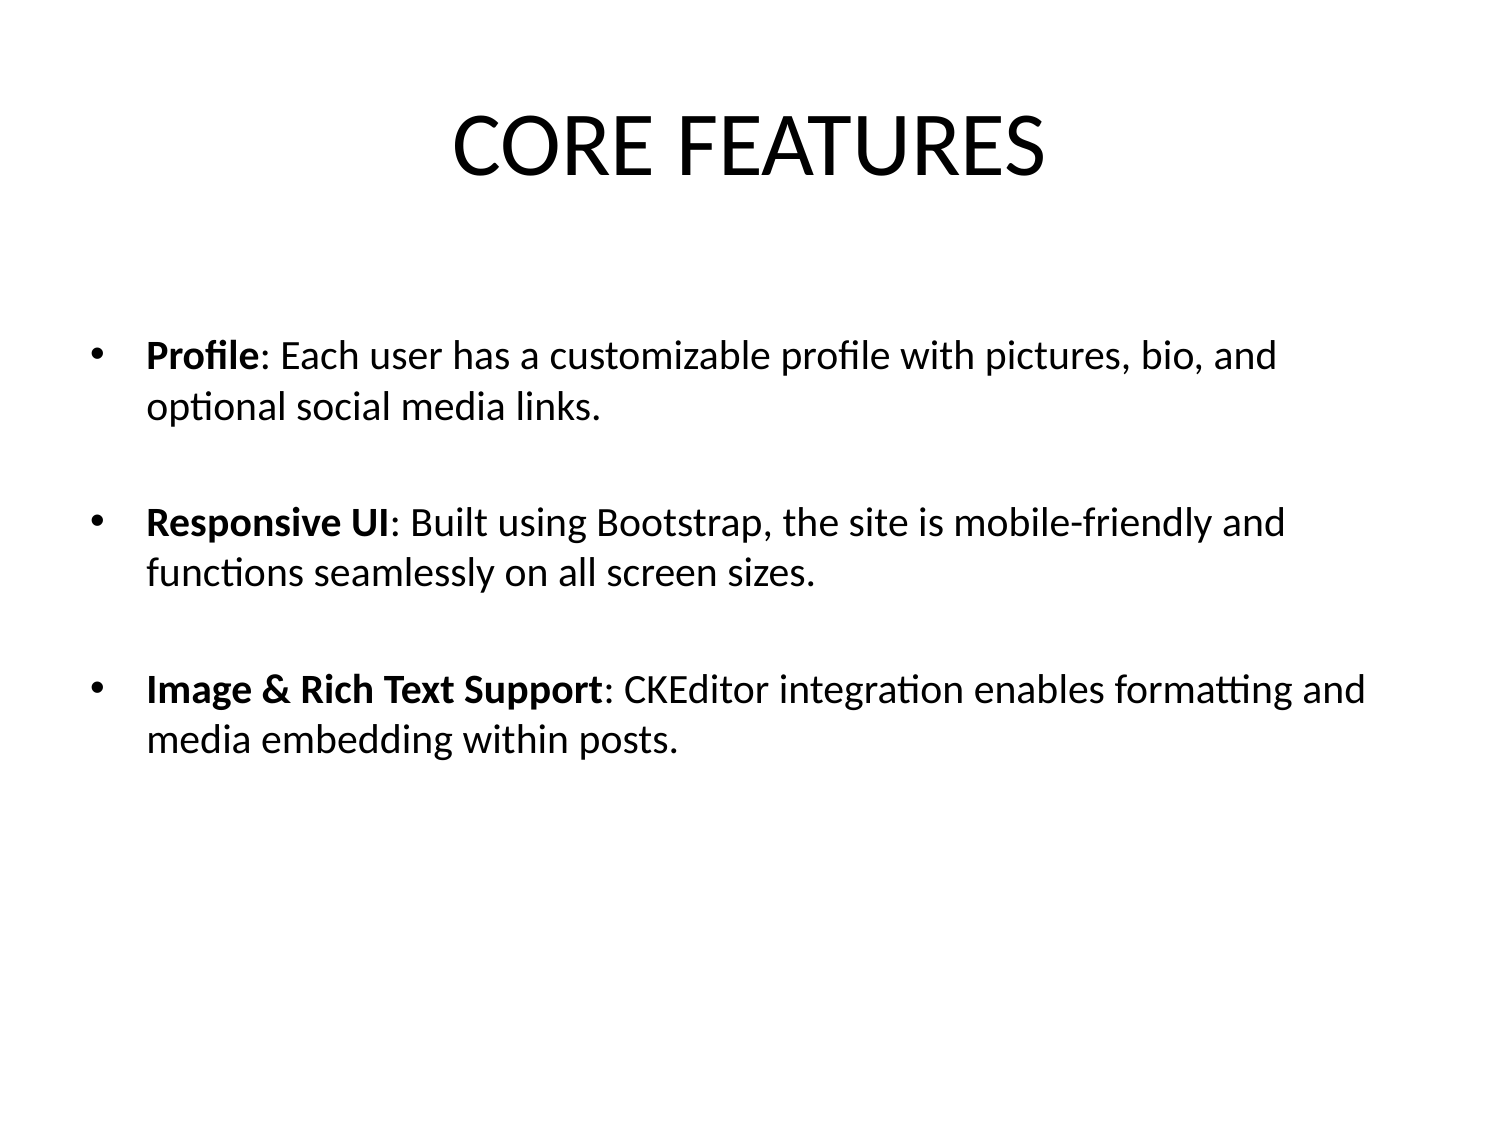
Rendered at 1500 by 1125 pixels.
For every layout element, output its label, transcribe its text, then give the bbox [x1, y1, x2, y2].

list Profile: Each user has a customizable profile with pictures, bio, and optional social media links. Responsive UI: Built using Bootstrap, the site is mobile-friendly and functions seamlessly on all screen sizes. Image & Rich Text Support: CKEditor integration enables formatting and media embedding within posts. [75, 262, 1425, 1005]
title CORE FEATURES [75, 45, 1425, 233]
